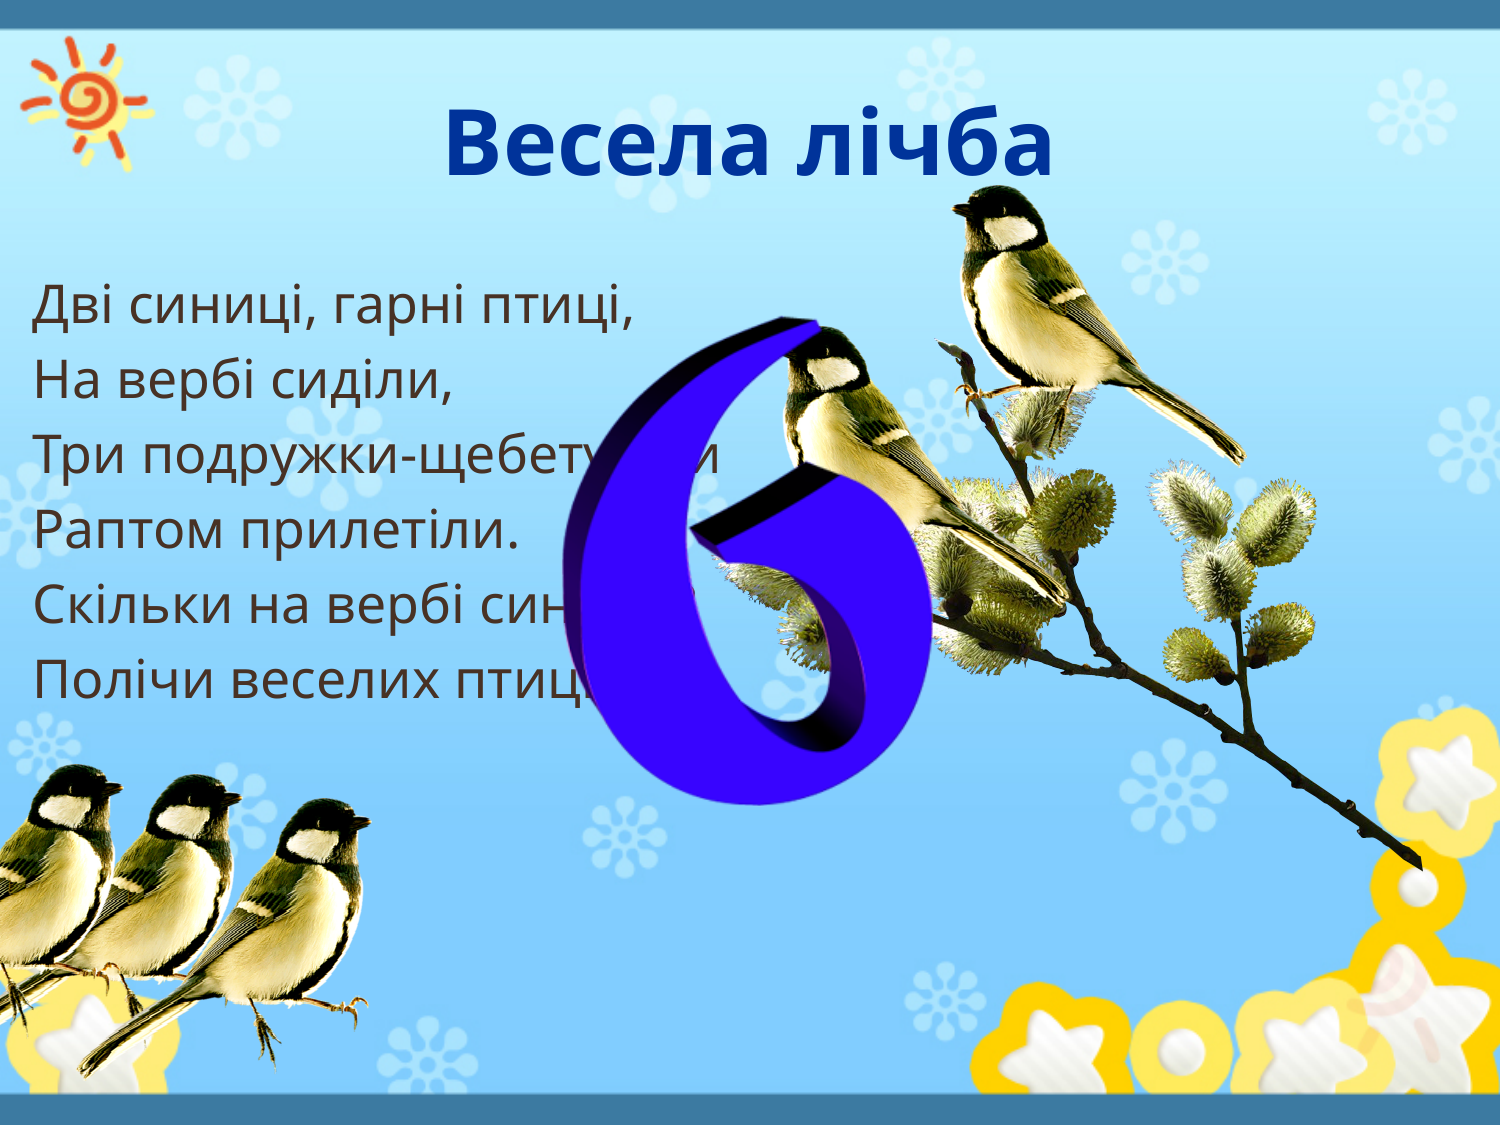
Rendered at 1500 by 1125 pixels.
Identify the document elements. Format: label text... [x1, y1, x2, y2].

picture [0, 0, 1500, 1125]
title Весела лічба [75, 45, 1425, 233]
list Дві синиці, гарні птиці, На вербі сиділи, Три подружки-щебетушки Раптом прилетіли. Скільки на вербі синиць? Полічи веселих птиць. [17, 262, 738, 740]
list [702, 332, 1426, 890]
